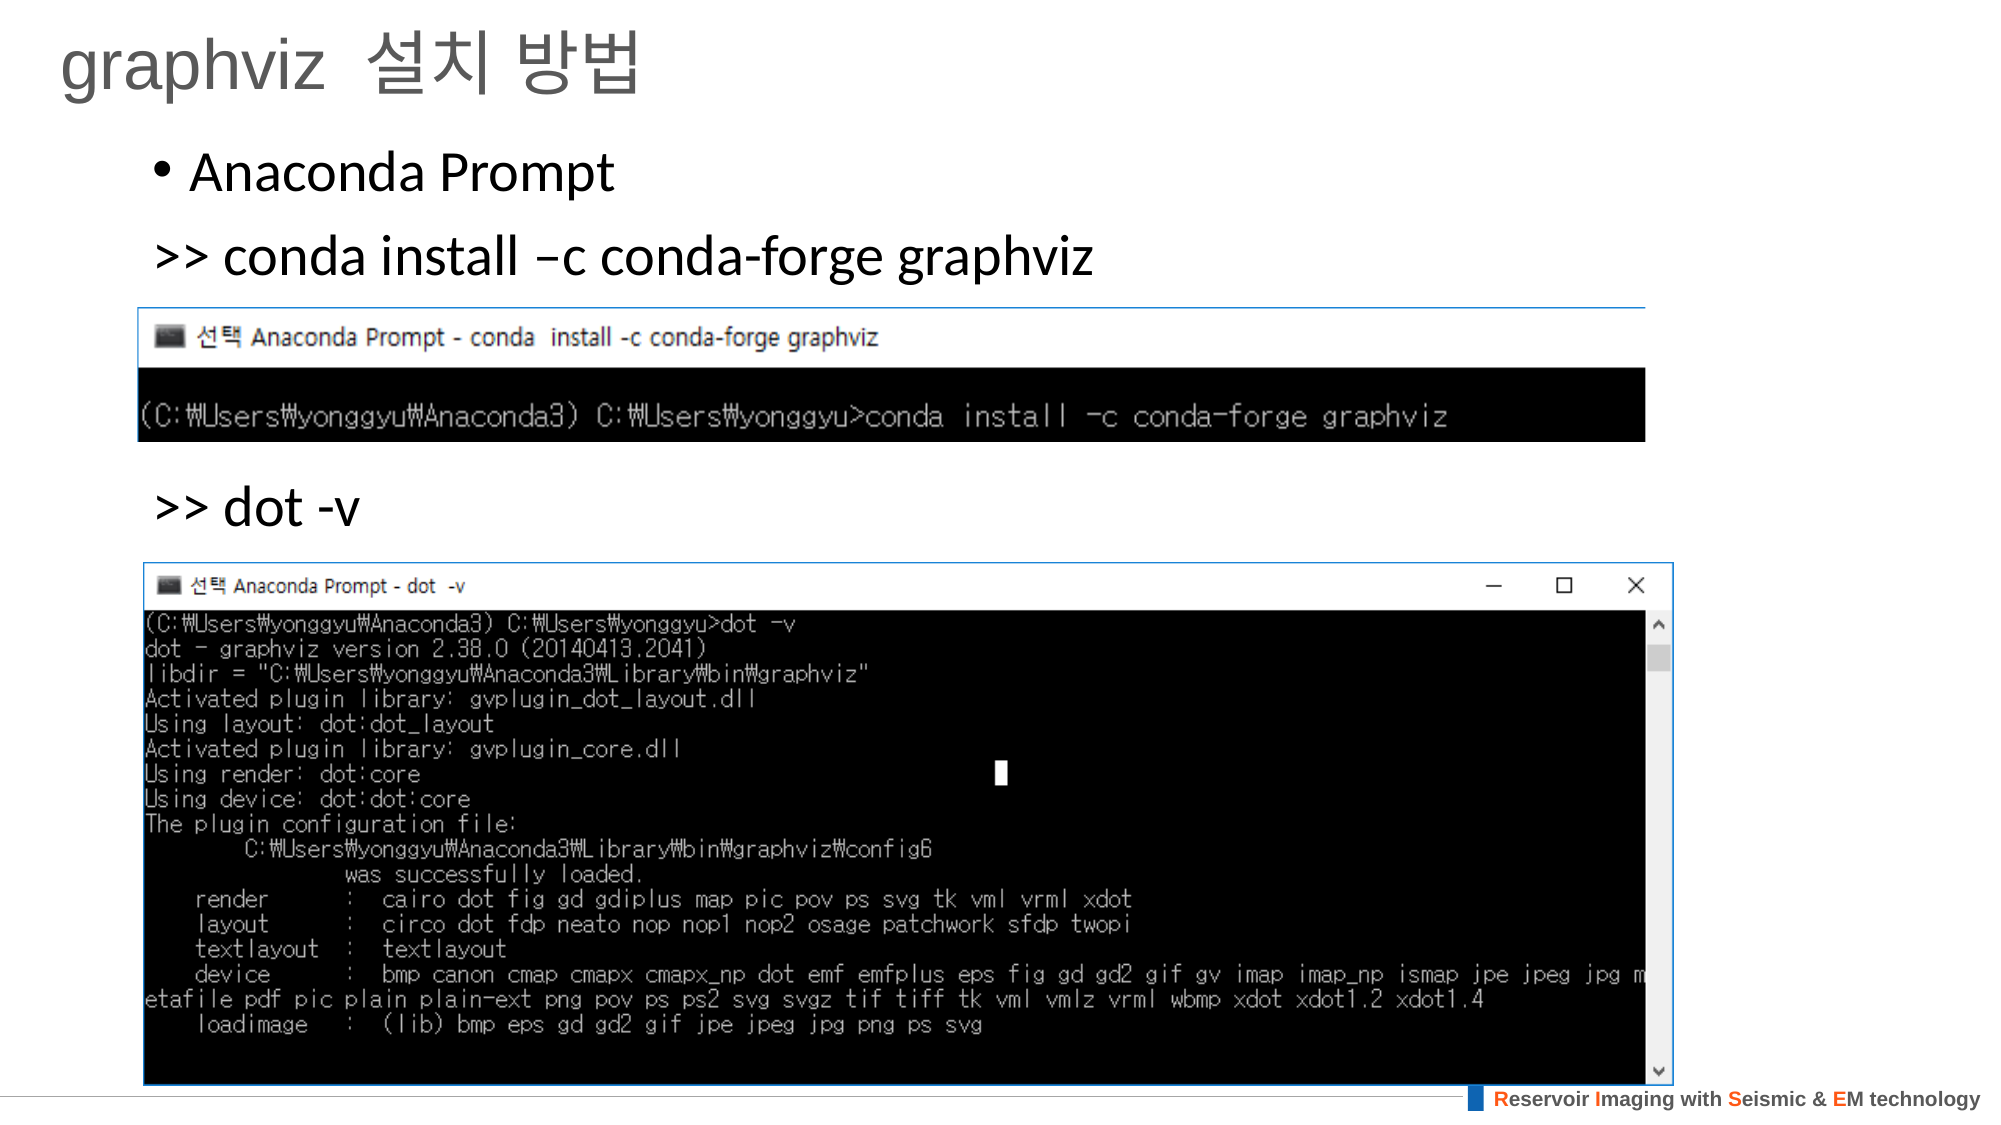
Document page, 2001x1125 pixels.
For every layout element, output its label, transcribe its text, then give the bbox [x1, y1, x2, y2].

list Anaconda Prompt >> conda install –c conda-forge graphviz >> dot -v [137, 133, 1863, 1044]
title graphviz 설치 방법 [45, 0, 1771, 134]
picture [137, 307, 1646, 442]
picture [143, 562, 1674, 1086]
